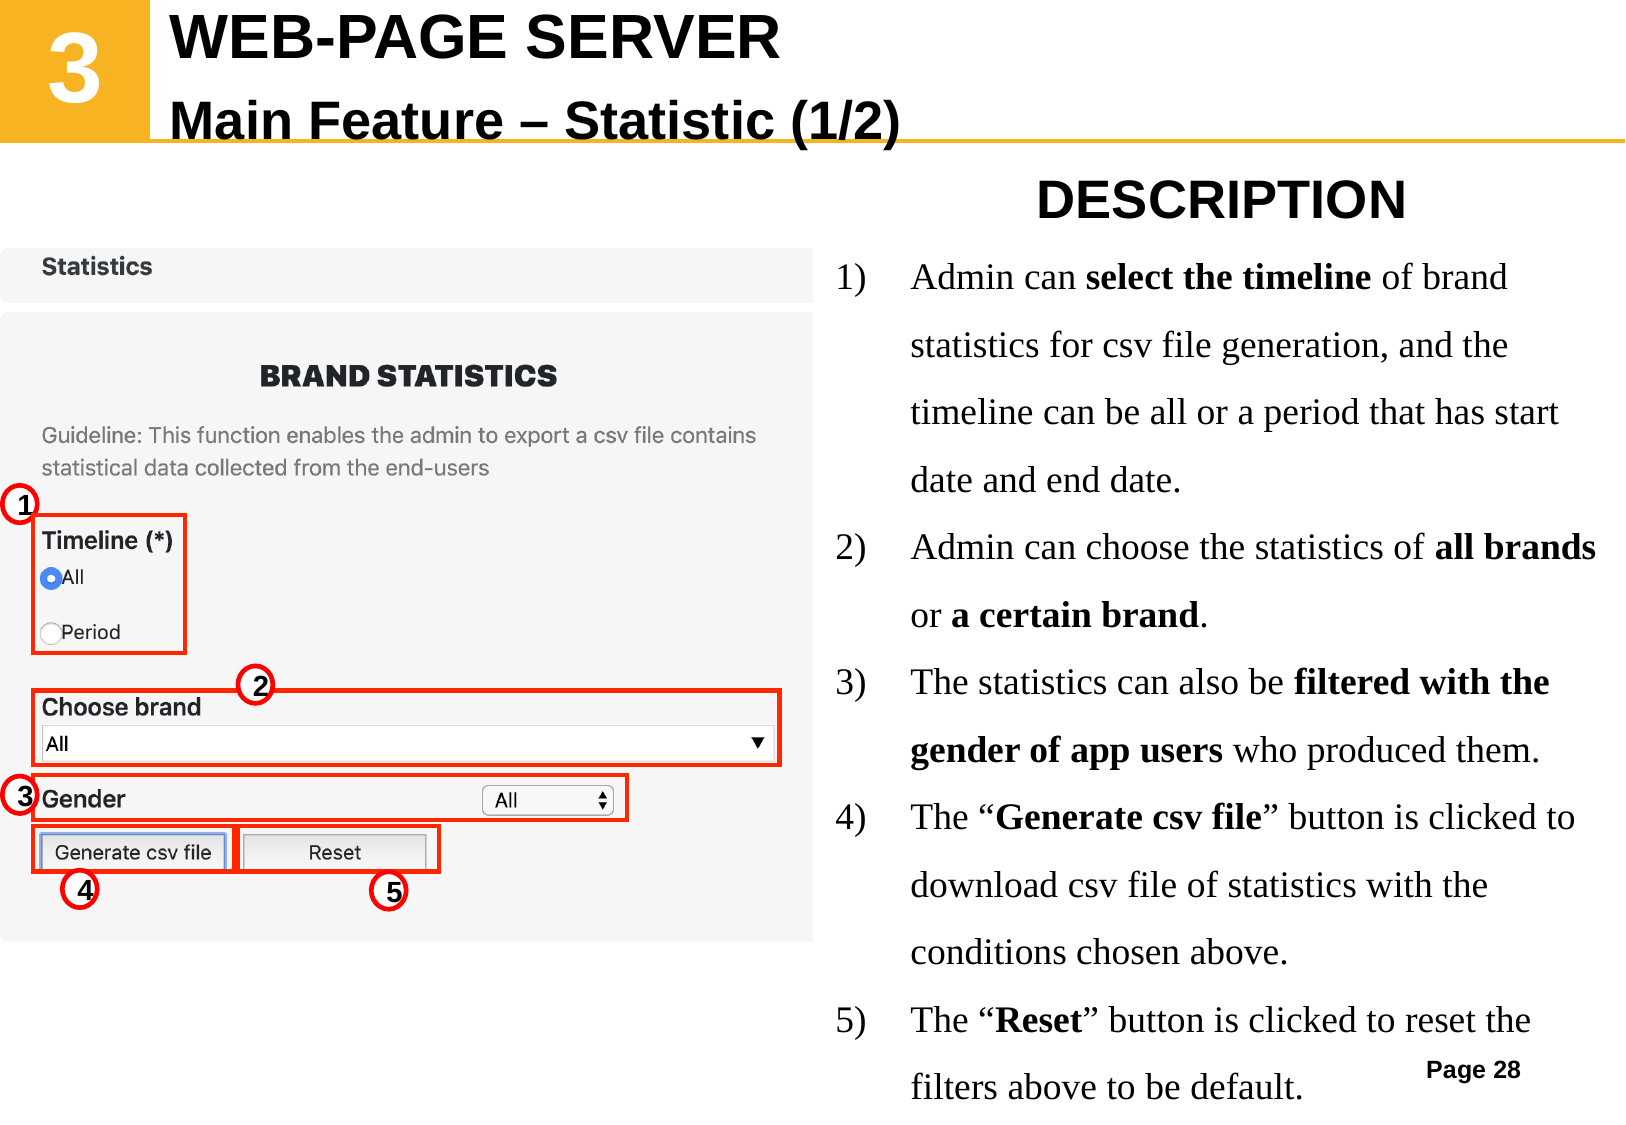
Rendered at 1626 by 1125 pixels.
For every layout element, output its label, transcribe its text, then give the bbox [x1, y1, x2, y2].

list WEB-PAGE SERVER Main Feature – Statistic (1/2) [154, 0, 1625, 142]
text_box DESCRIPTION Admin can select the timeline of brand statistics for csv file generation, and the timeline can be all or a period that has start date and end date. Admin can choose the statistics of all brands or a certain brand. The statistics can also be filtered with the gender of app users who produced them. The “Generate csv file” button is clicked to download csv file of statistics with the conditions chosen above. The “Reset” button is clicked to reset the filters above to be default. [831, 161, 1613, 1125]
picture [0, 245, 813, 944]
title 3 [0, 0, 150, 142]
